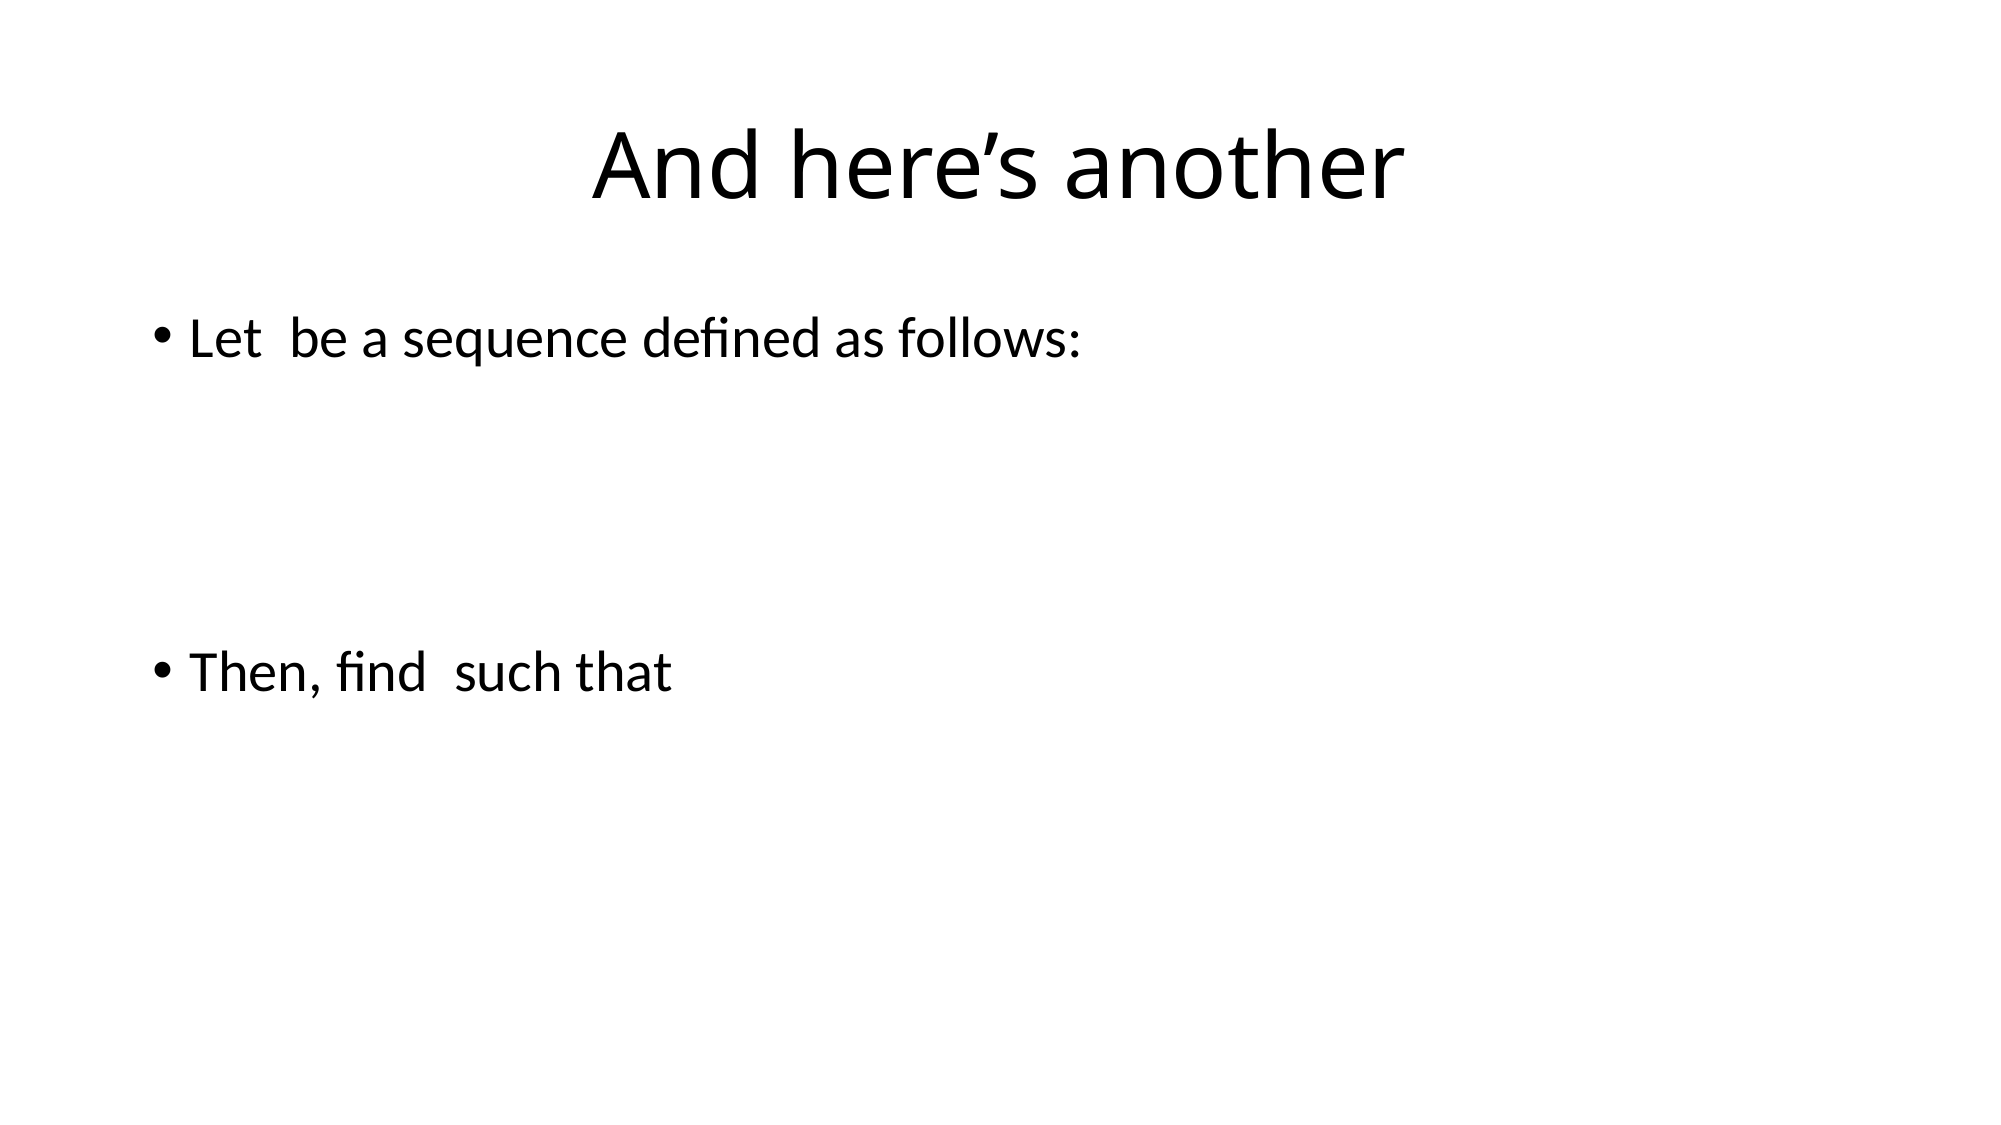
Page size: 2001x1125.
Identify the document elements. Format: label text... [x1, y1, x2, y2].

title And here’s another [137, 59, 1863, 278]
